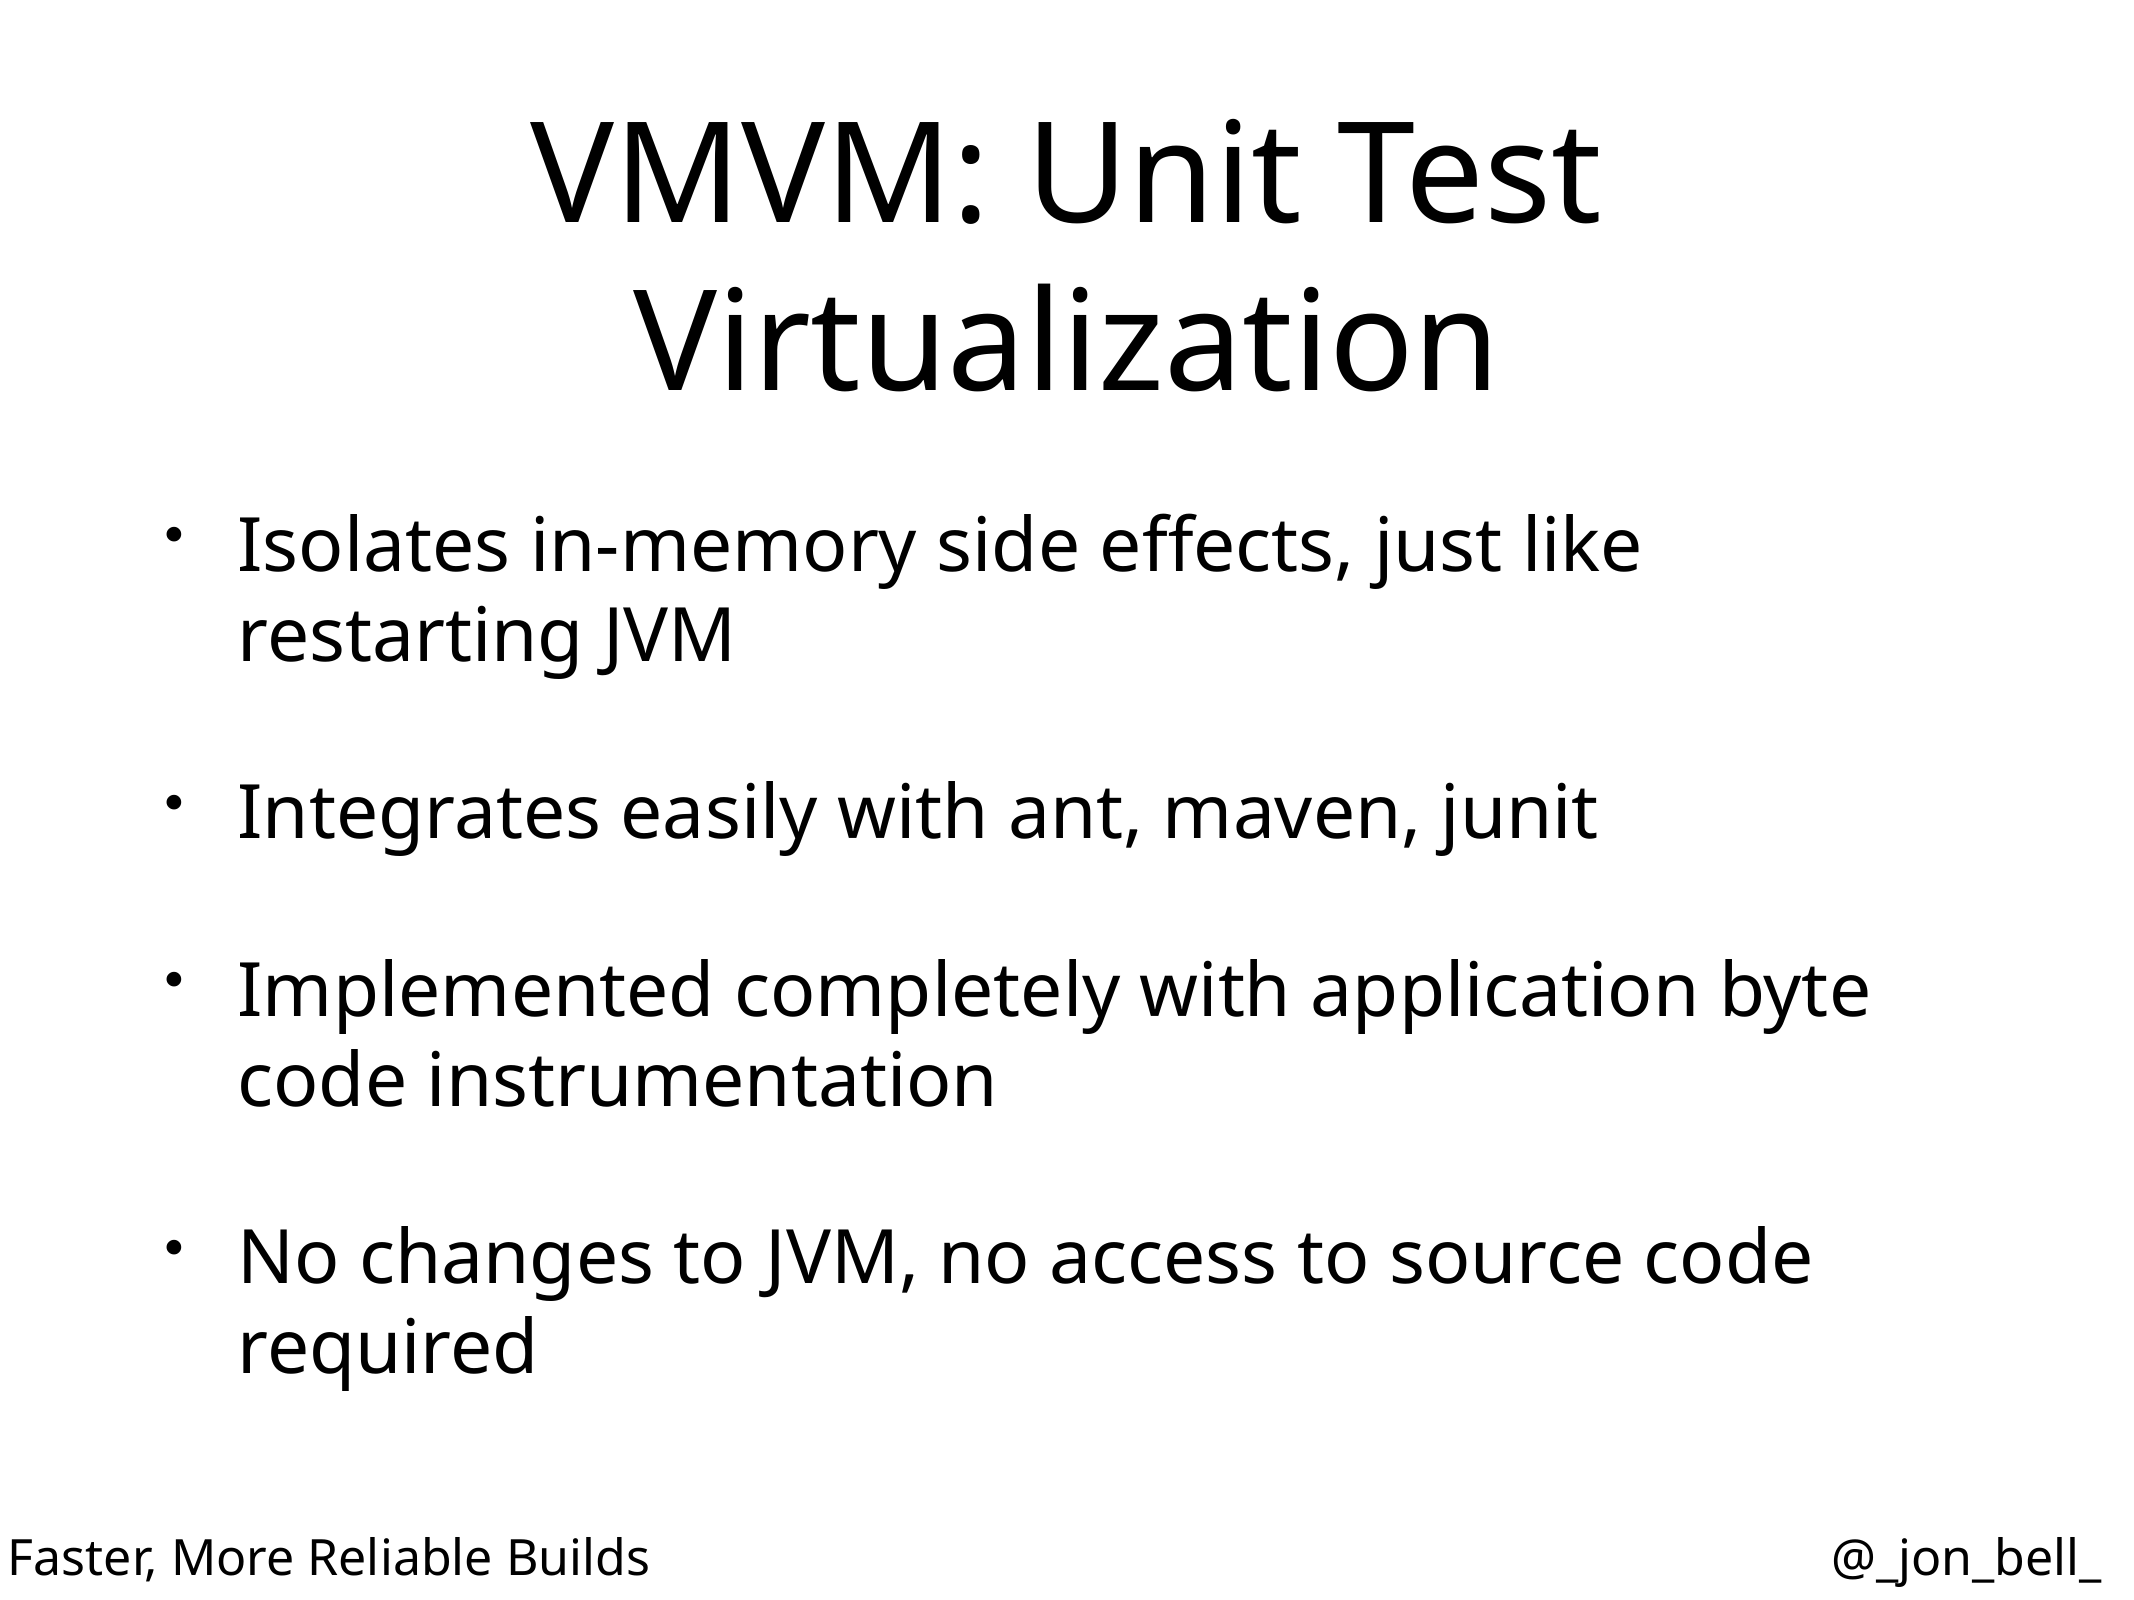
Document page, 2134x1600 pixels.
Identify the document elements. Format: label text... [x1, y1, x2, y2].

list Isolates in-memory side effects, just like restarting JVM Integrates easily with ant, maven, junit Implemented completely with application byte code instrumentation No changes to JVM, no access to source code required [155, 426, 1978, 1459]
title VMVM: Unit Test Virtualization [155, 72, 1978, 426]
